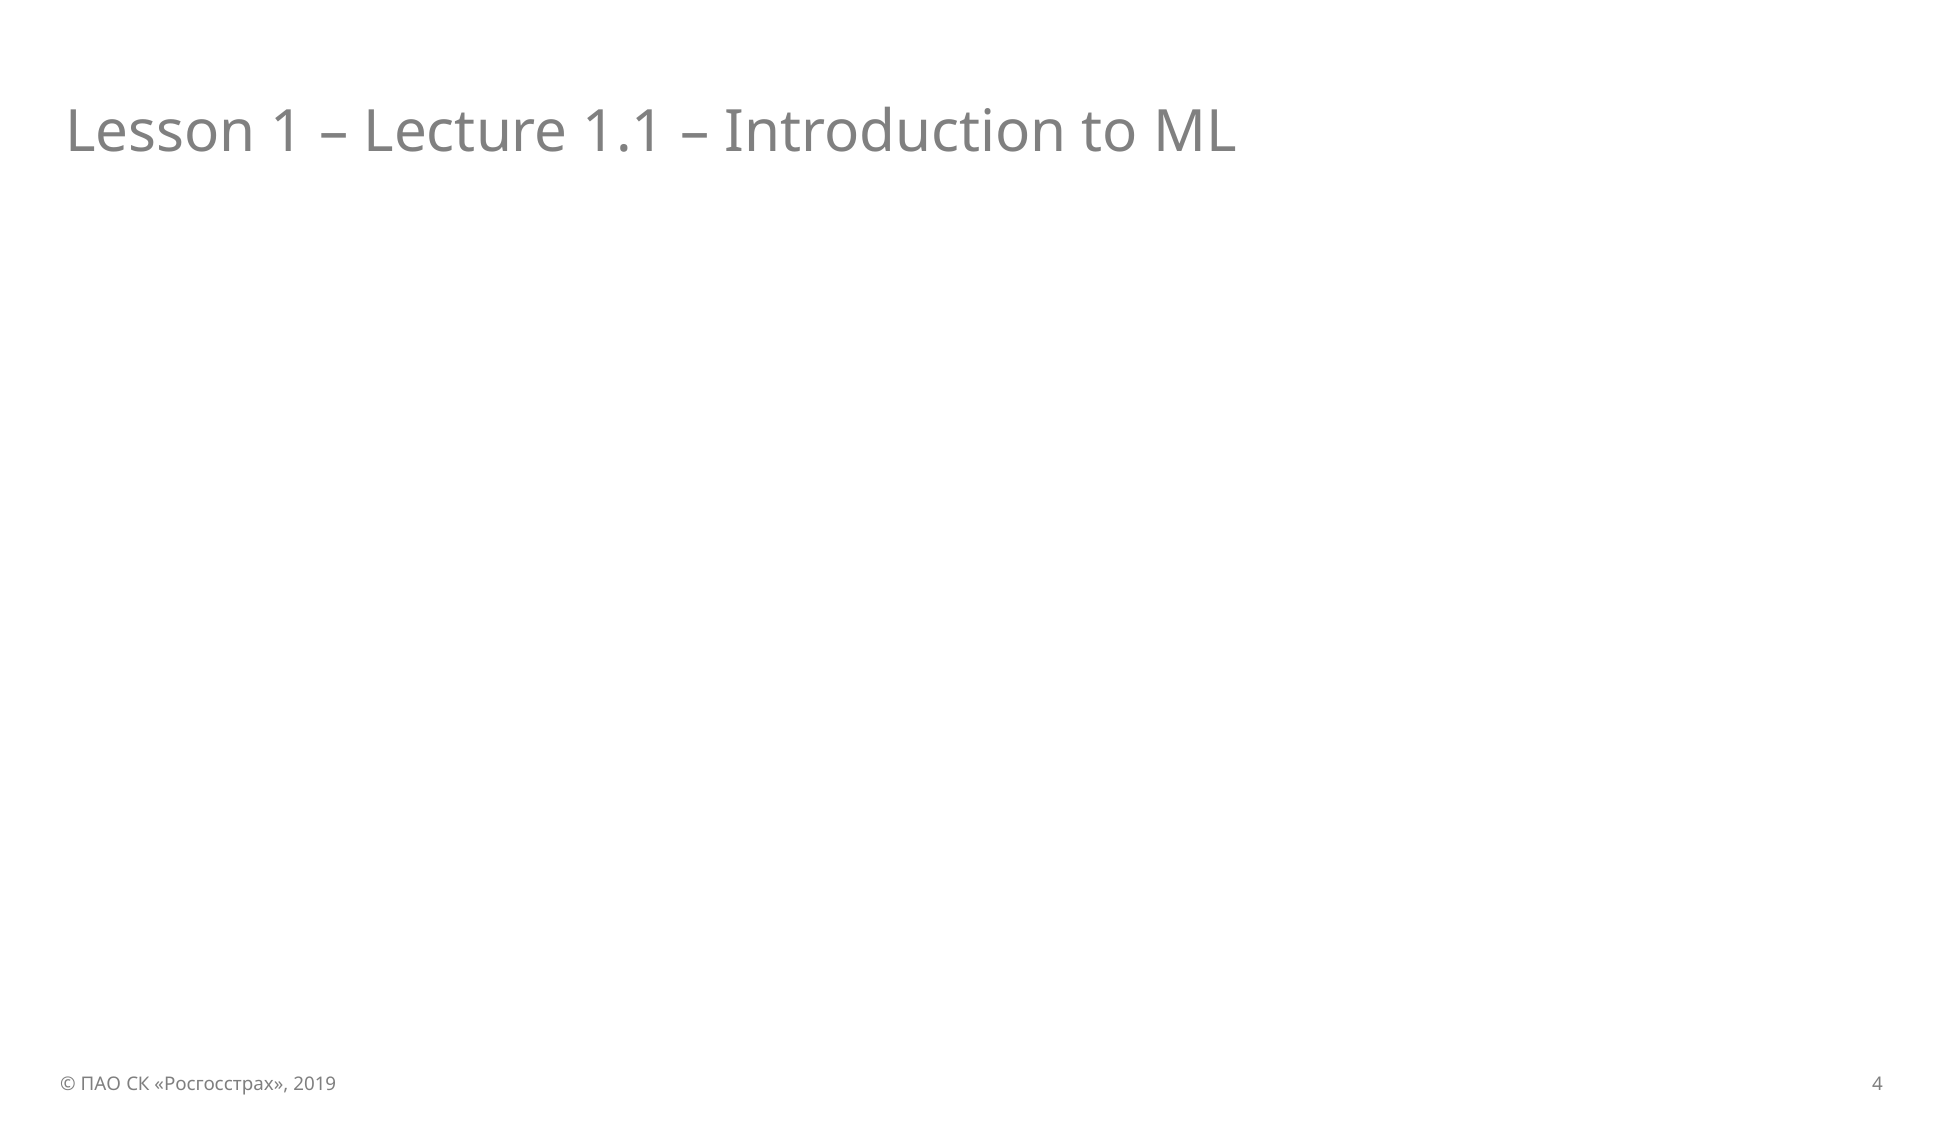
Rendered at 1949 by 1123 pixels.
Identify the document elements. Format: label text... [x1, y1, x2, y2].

title Lesson 1 – Lecture 1.1 – Introduction to ML [50, 84, 1663, 181]
